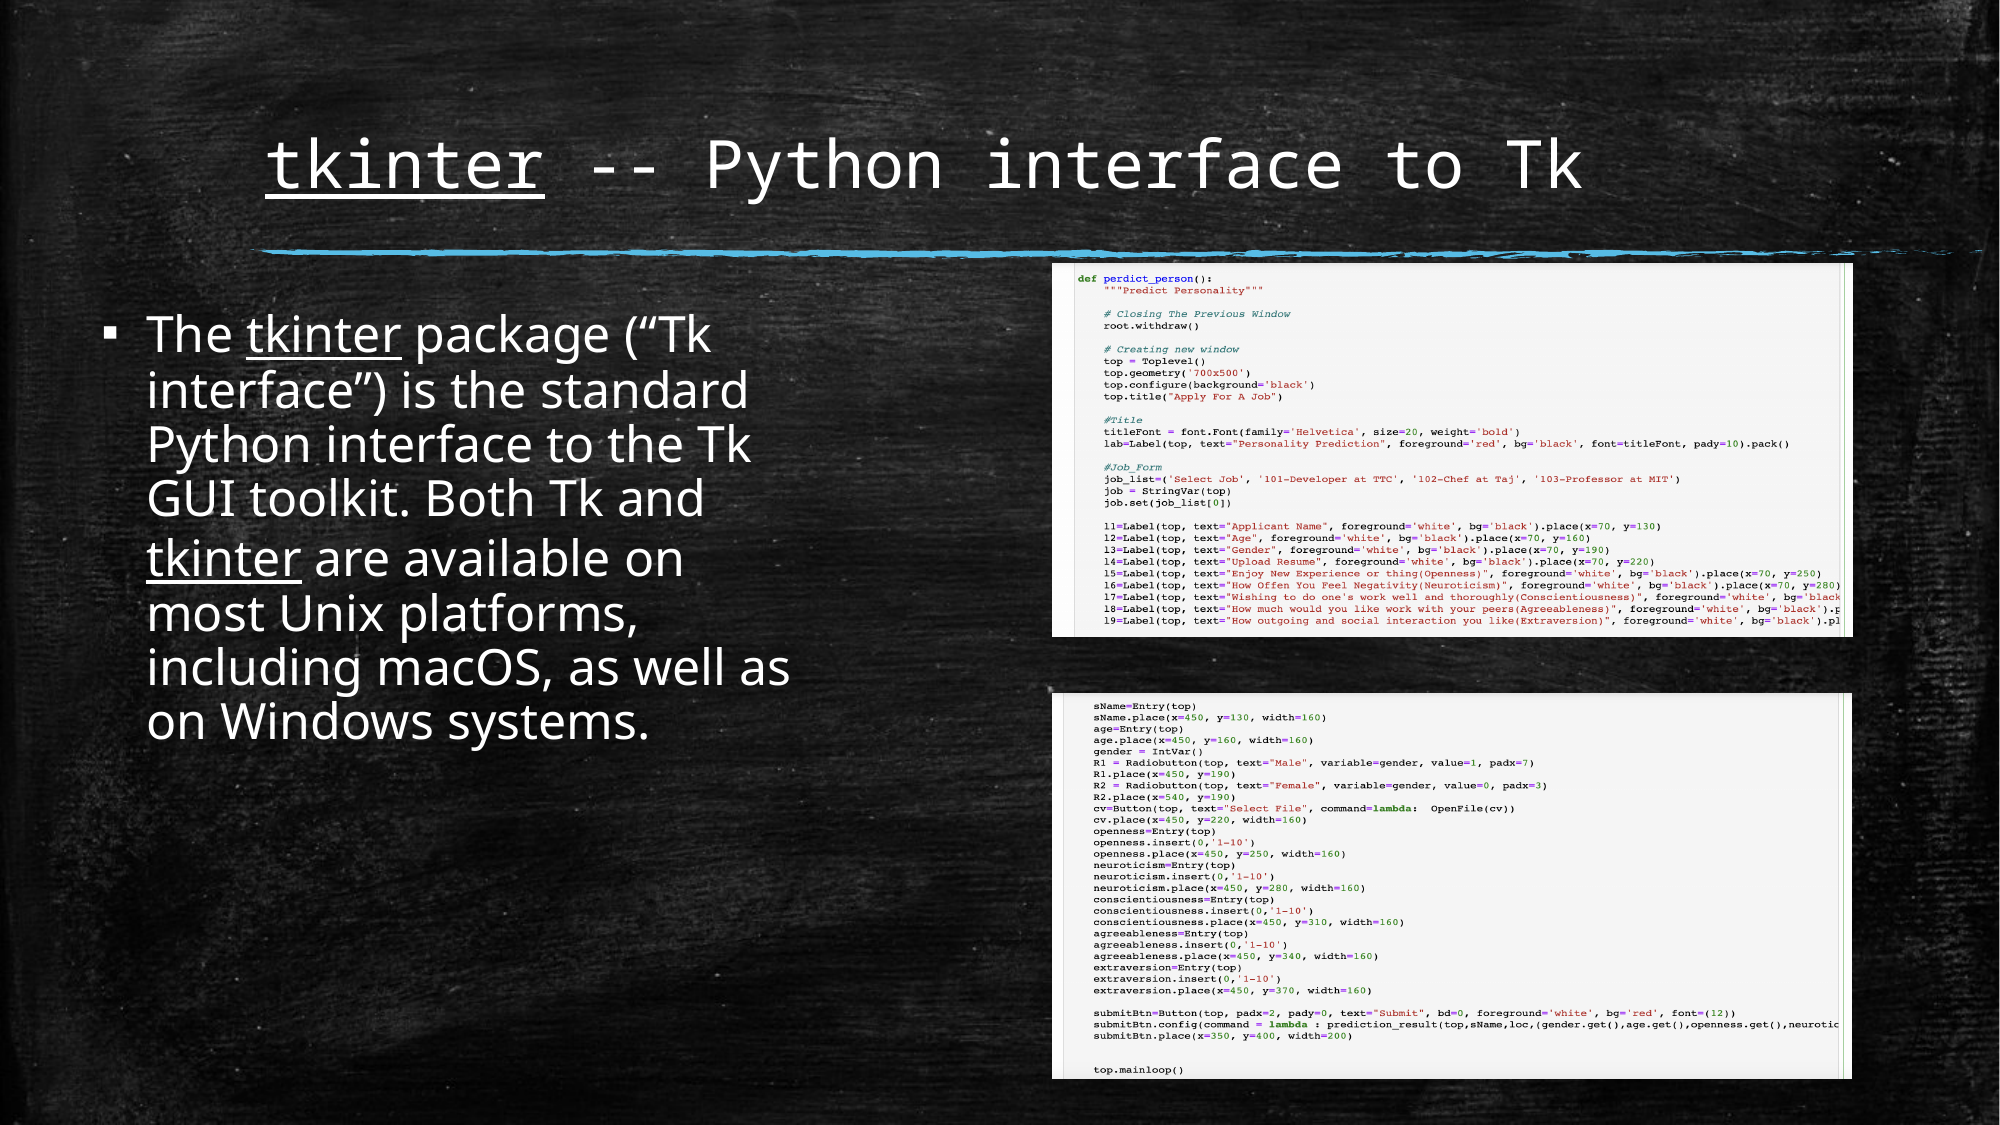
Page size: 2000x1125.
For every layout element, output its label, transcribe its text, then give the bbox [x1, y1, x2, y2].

title tkinter -- Python interface to Tk [249, 45, 1750, 213]
picture [1052, 693, 1852, 1079]
list The tkinter package (“Tk interface”) is the standard Python interface to the Tk GUI toolkit. Both Tk and tkinter are available on most Unix platforms, including macOS, as well as on Windows systems. [86, 296, 811, 847]
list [1051, 263, 1853, 637]
